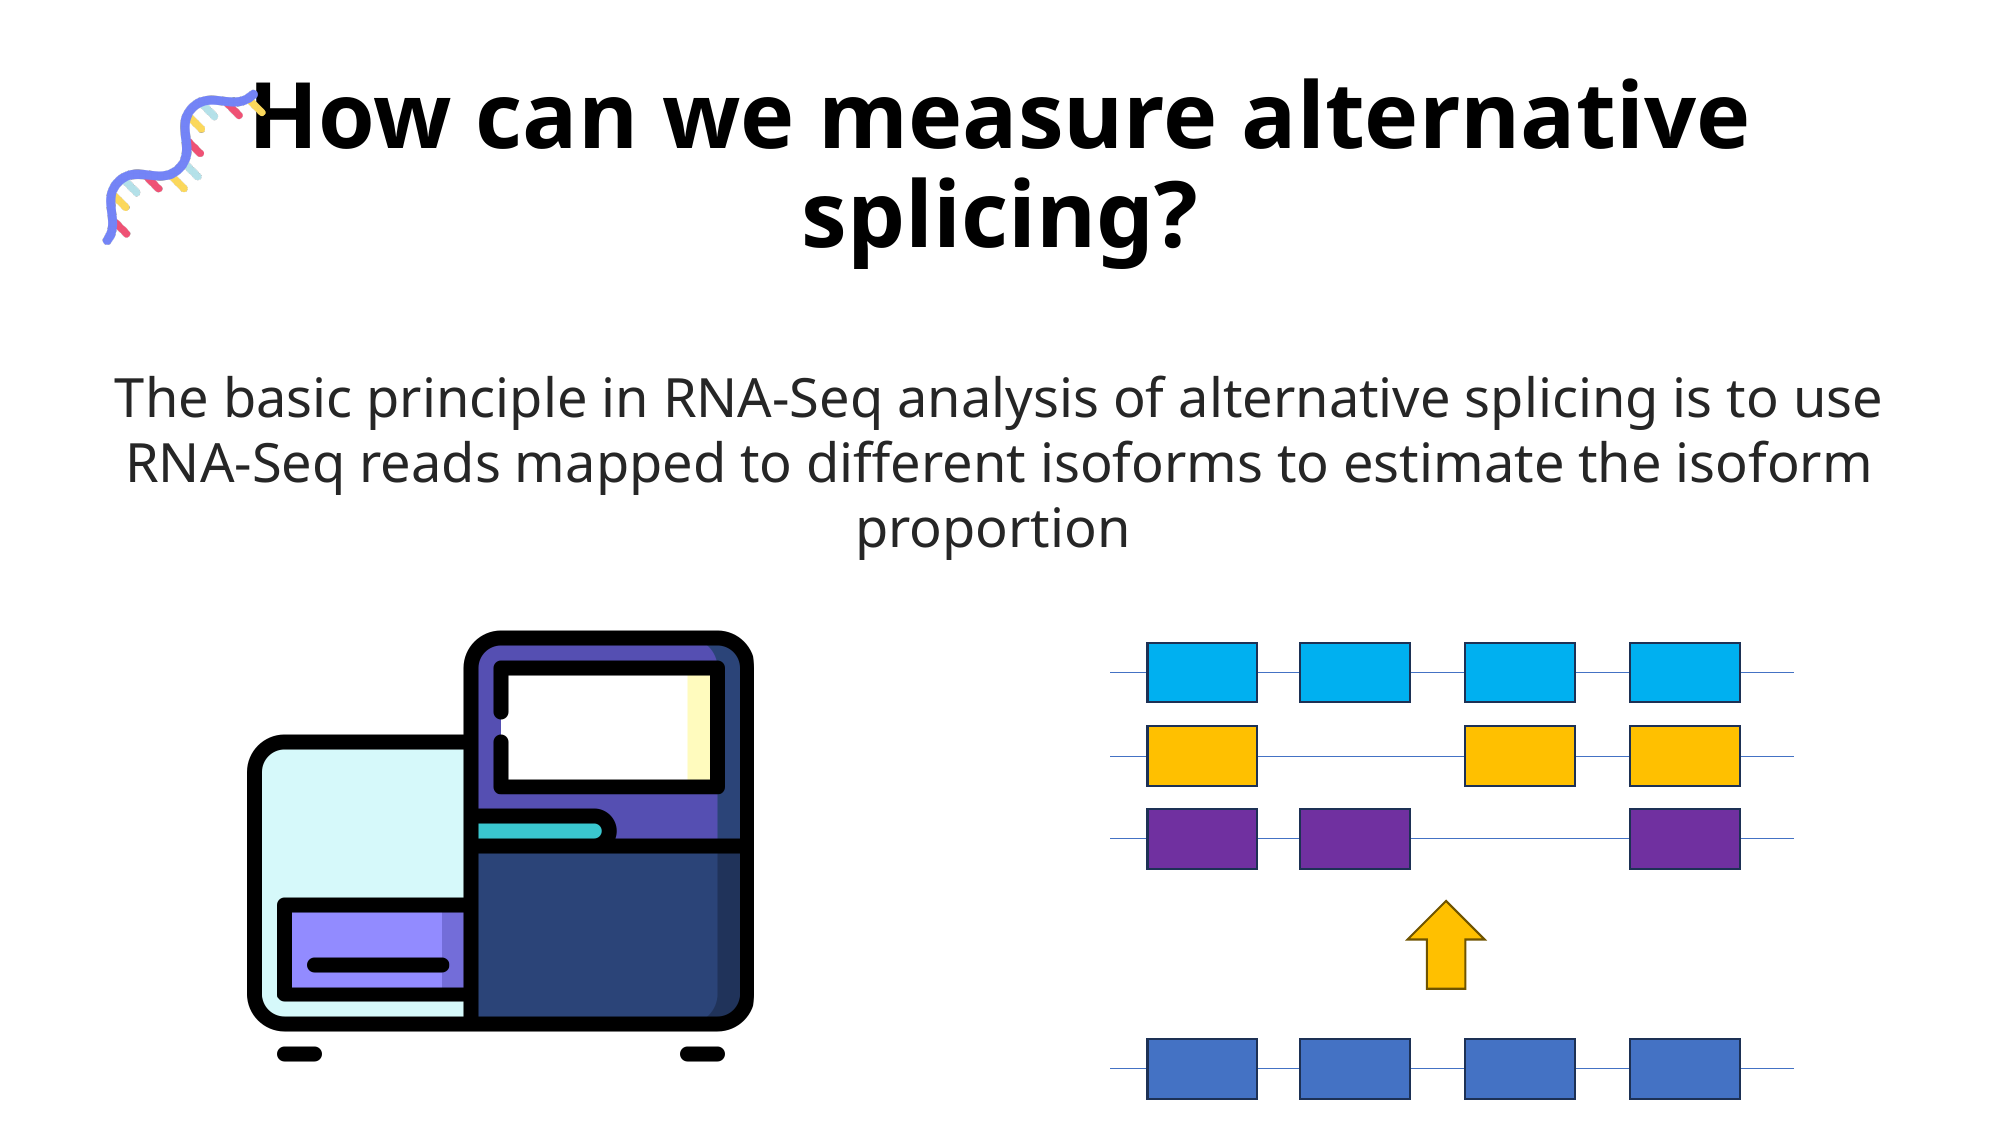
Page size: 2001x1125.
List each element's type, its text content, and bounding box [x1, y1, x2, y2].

text_box [1405, 899, 1488, 990]
title How can we measure alternative splicing? [293, 59, 1863, 278]
text_box [1629, 1038, 1741, 1068]
text_box [1464, 757, 1576, 787]
text_box [1464, 642, 1576, 672]
text_box [1146, 808, 1258, 838]
text_box [1146, 757, 1258, 787]
text_box [1629, 808, 1741, 838]
text_box [1299, 840, 1411, 870]
text_box [1629, 642, 1741, 672]
text_box [1629, 840, 1741, 870]
text_box [1464, 1069, 1576, 1100]
picture [246, 592, 754, 1099]
text_box [1299, 673, 1411, 703]
text_box [1146, 1069, 1258, 1100]
text_box [1629, 725, 1741, 756]
text_box [1299, 808, 1411, 838]
picture [57, 44, 293, 280]
text_box [1464, 725, 1576, 756]
text_box The basic principle in RNA-Seq analysis of alternative splicing is to use RNA-Seq reads mapped to different isoforms to estimate the isoform proportion [40, 356, 1959, 566]
text_box [1146, 642, 1258, 672]
text_box [1146, 725, 1258, 756]
text_box [1146, 840, 1258, 870]
text_box [1464, 673, 1576, 703]
text_box [1629, 1069, 1741, 1100]
text_box [1299, 642, 1411, 672]
text_box [1464, 1038, 1576, 1068]
text_box [1146, 673, 1258, 703]
text_box [1299, 1038, 1411, 1068]
text_box [1629, 757, 1741, 787]
text_box [1146, 1038, 1258, 1068]
text_box [1299, 1069, 1411, 1100]
text_box [1629, 673, 1741, 703]
